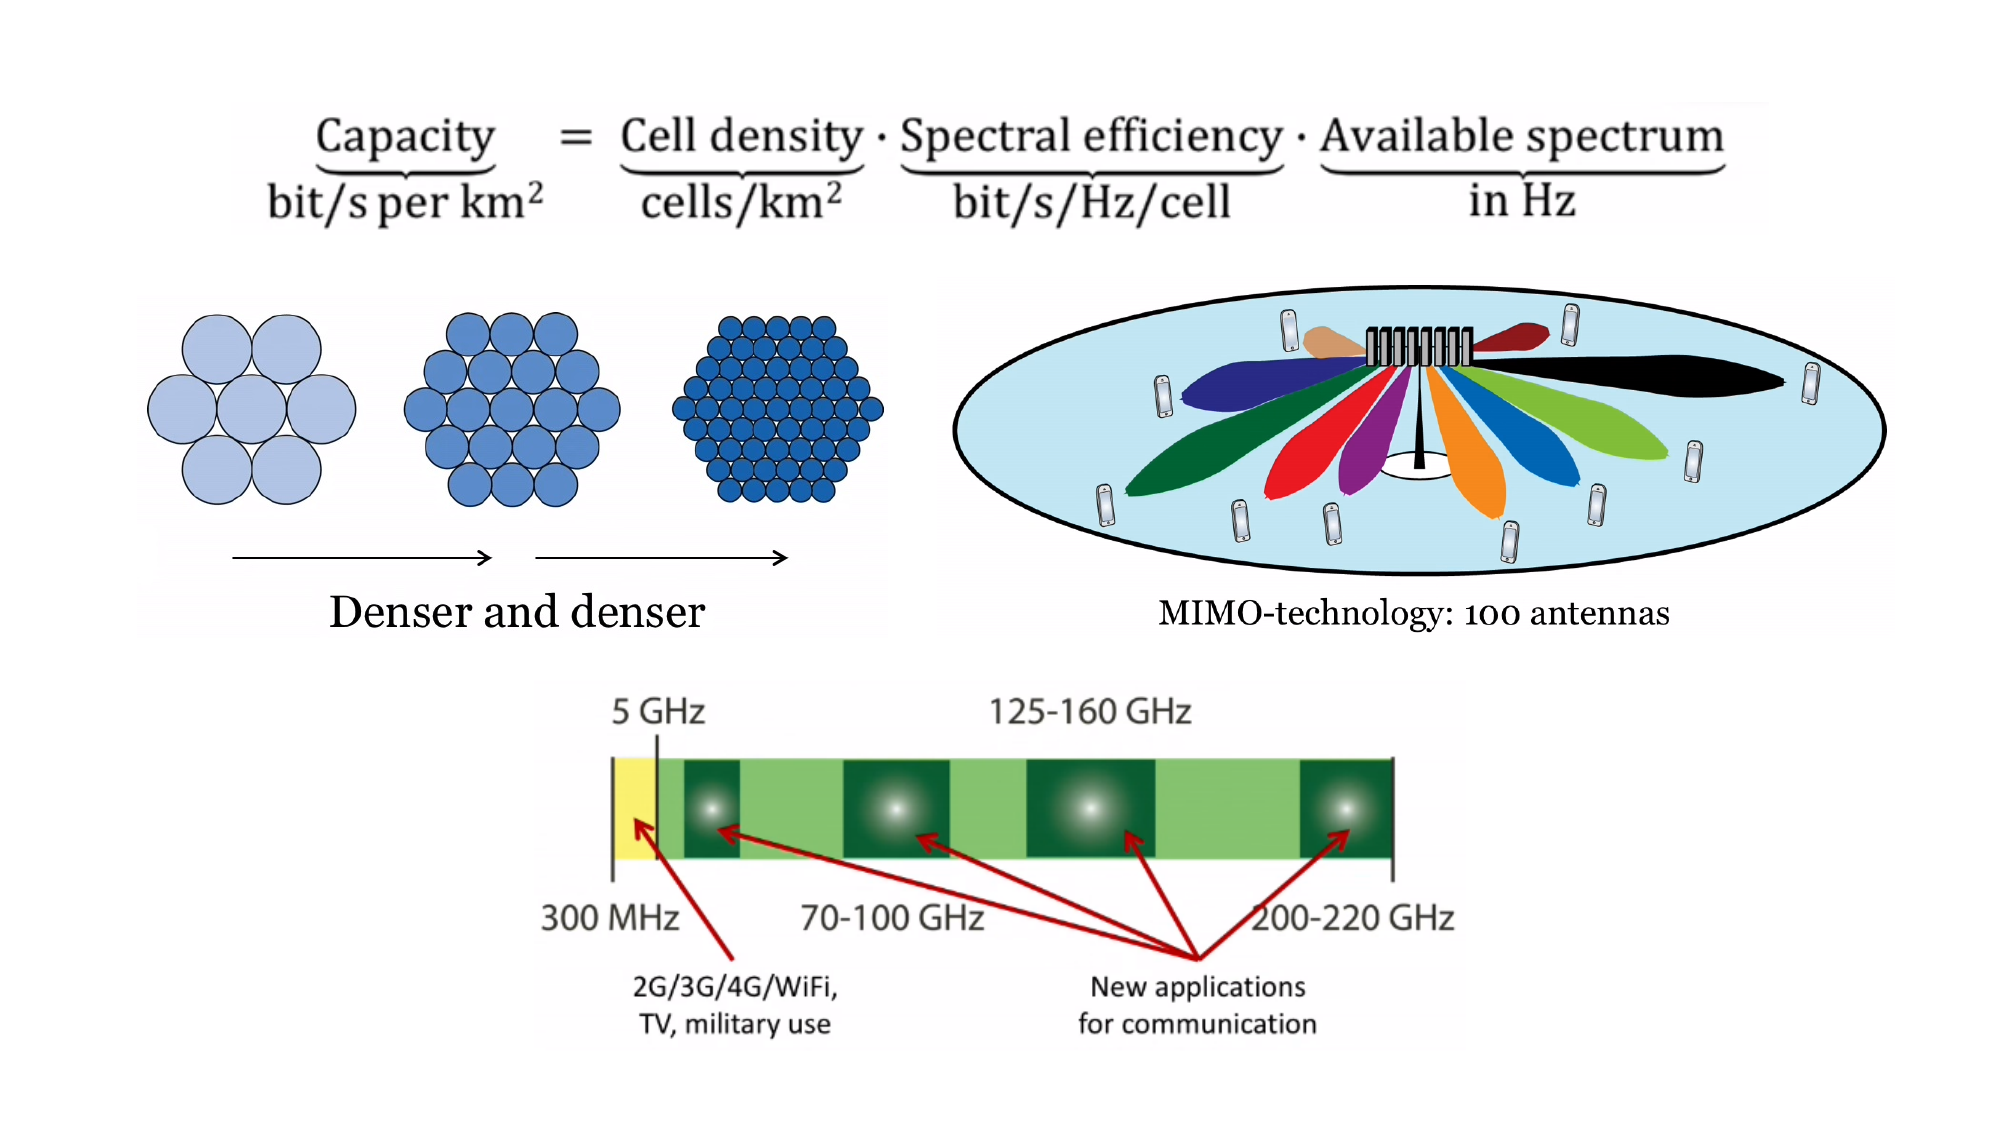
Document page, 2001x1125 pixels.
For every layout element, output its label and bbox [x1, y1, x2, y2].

picture [137, 295, 888, 638]
picture [534, 680, 1466, 1051]
list [231, 102, 1769, 235]
picture [936, 277, 1895, 638]
